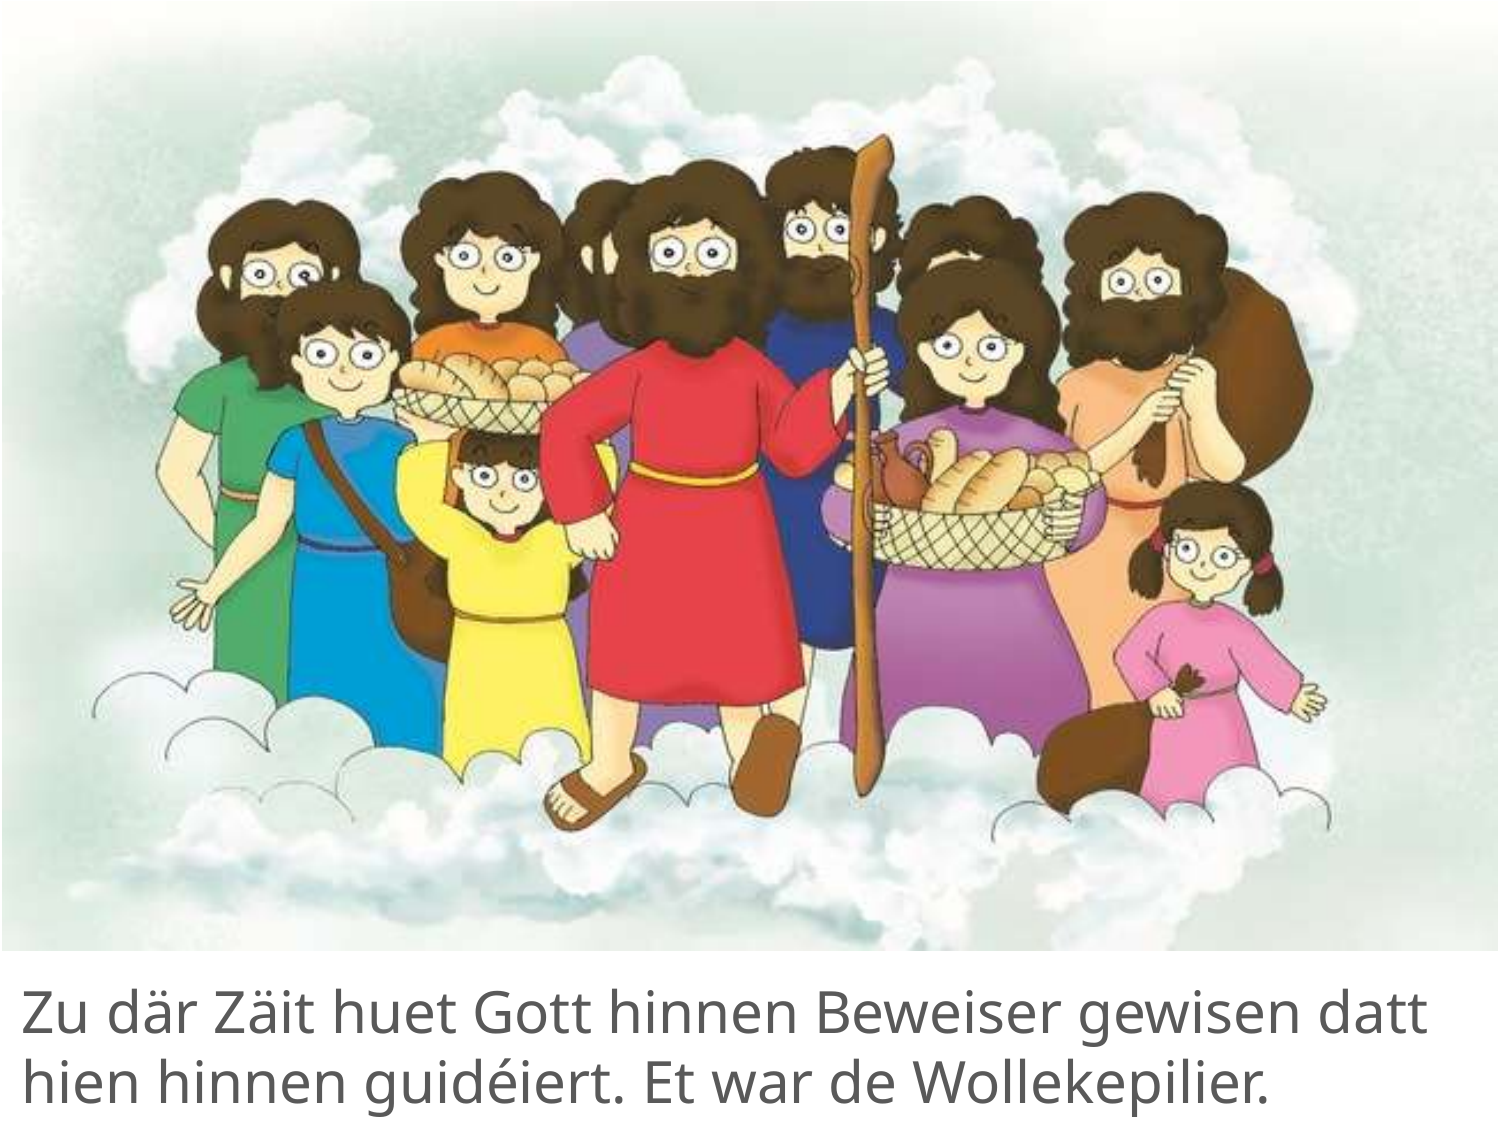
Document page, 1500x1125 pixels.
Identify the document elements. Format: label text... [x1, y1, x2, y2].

text_box Zu där Zäit huet Gott hinnen Beweiser gewisen datt hien hinnen guidéiert. Et war de Wollekepilier. [7, 967, 1493, 1123]
picture [1, 1, 1498, 951]
